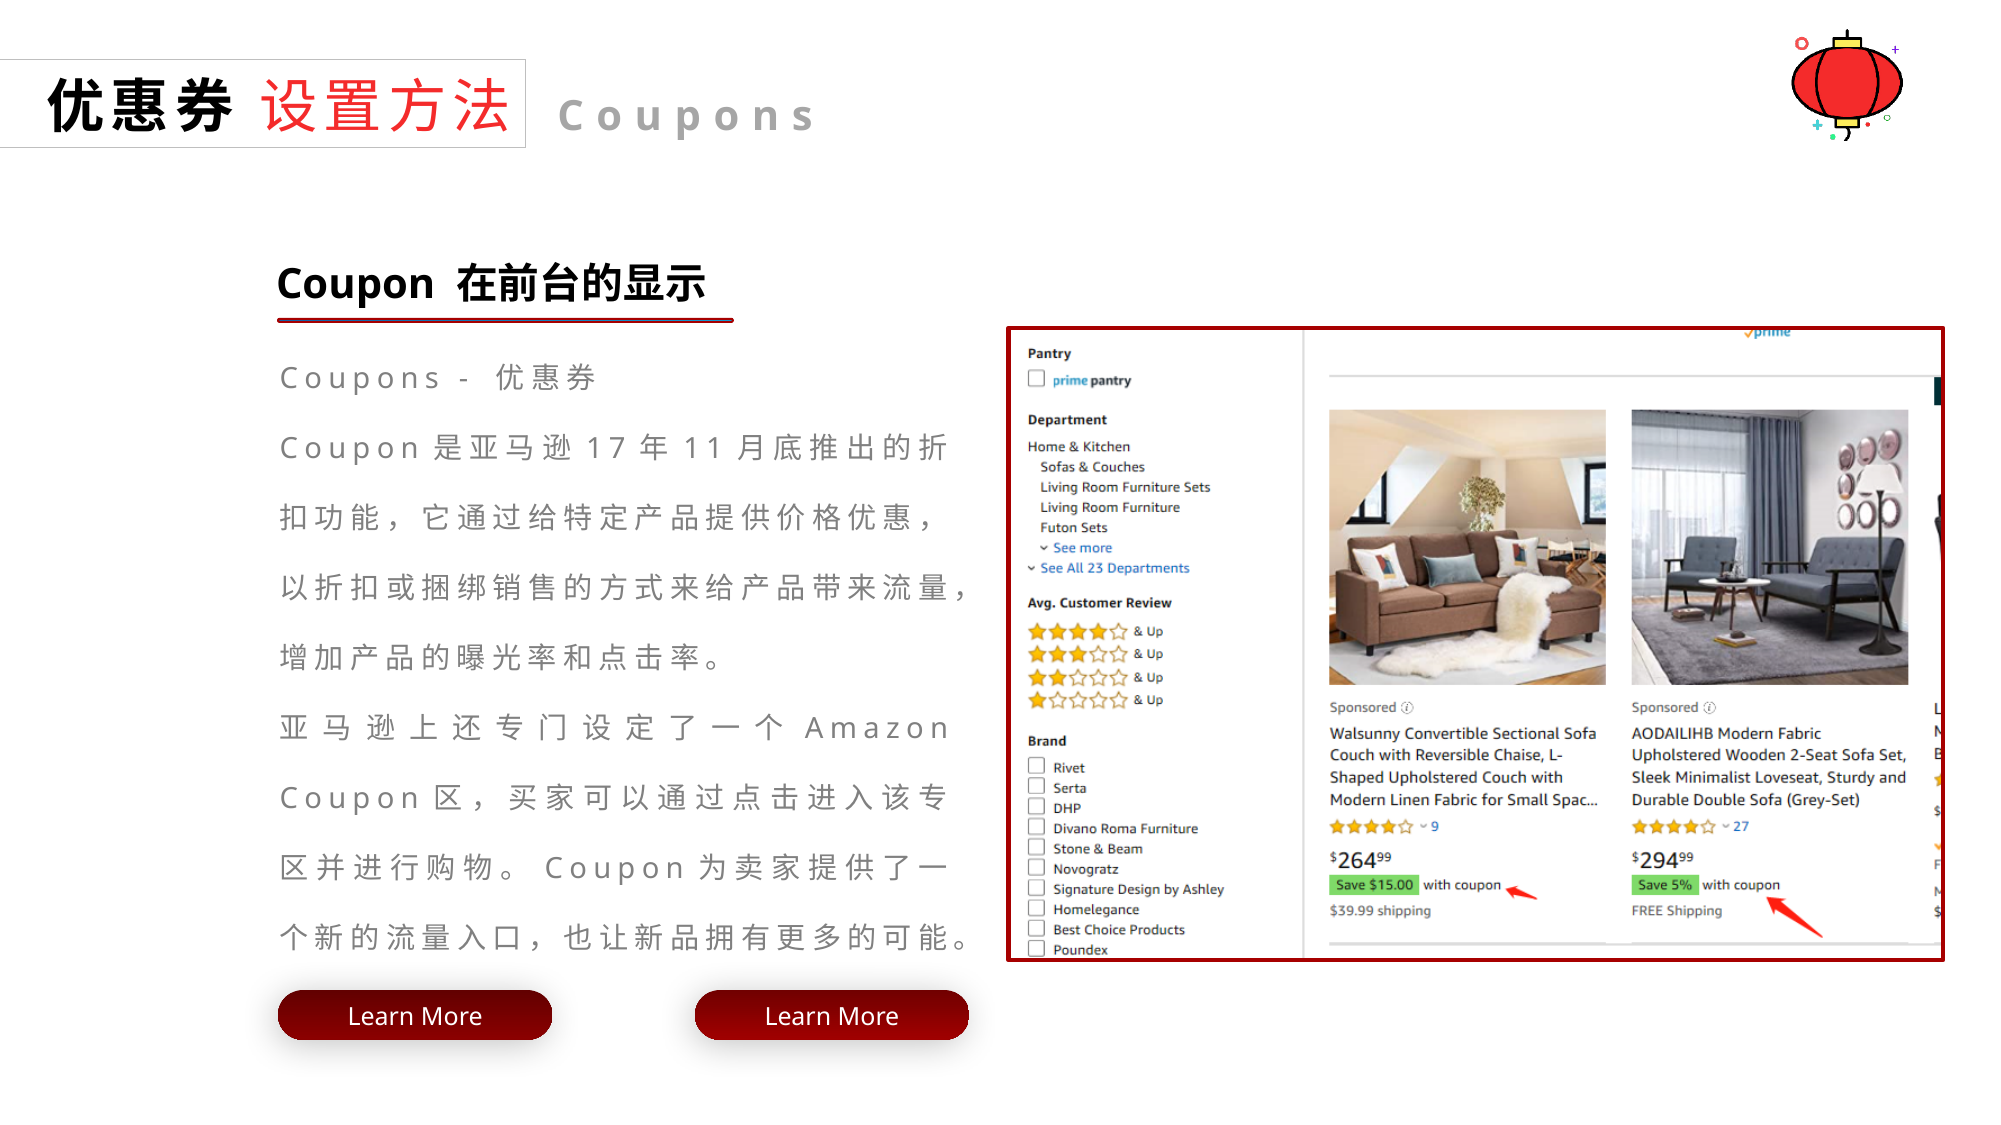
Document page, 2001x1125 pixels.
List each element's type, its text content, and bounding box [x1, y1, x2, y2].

picture [1773, 13, 1923, 141]
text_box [0, 59, 870, 148]
text_box Learn More [277, 989, 554, 1041]
text_box Learn More [693, 989, 971, 1041]
text_box Coupons - 优惠券 Coupon是亚马逊17年11月底推出的折扣功能，它通过给特定产品提供价格优惠，以折扣或捆绑销售的方式来给产品带来流量，增加产品的曝光率和点击率。 亚马逊上还专门设定了一个Amazon Coupon区，买家可以通过点击进入该专区并进行购物。Coupon为卖家提供了一个新的流量入口，也让新品拥有更多的可能。 [264, 317, 970, 962]
picture [1010, 330, 1941, 958]
text_box Coupon 在前台的显示 [261, 249, 738, 314]
